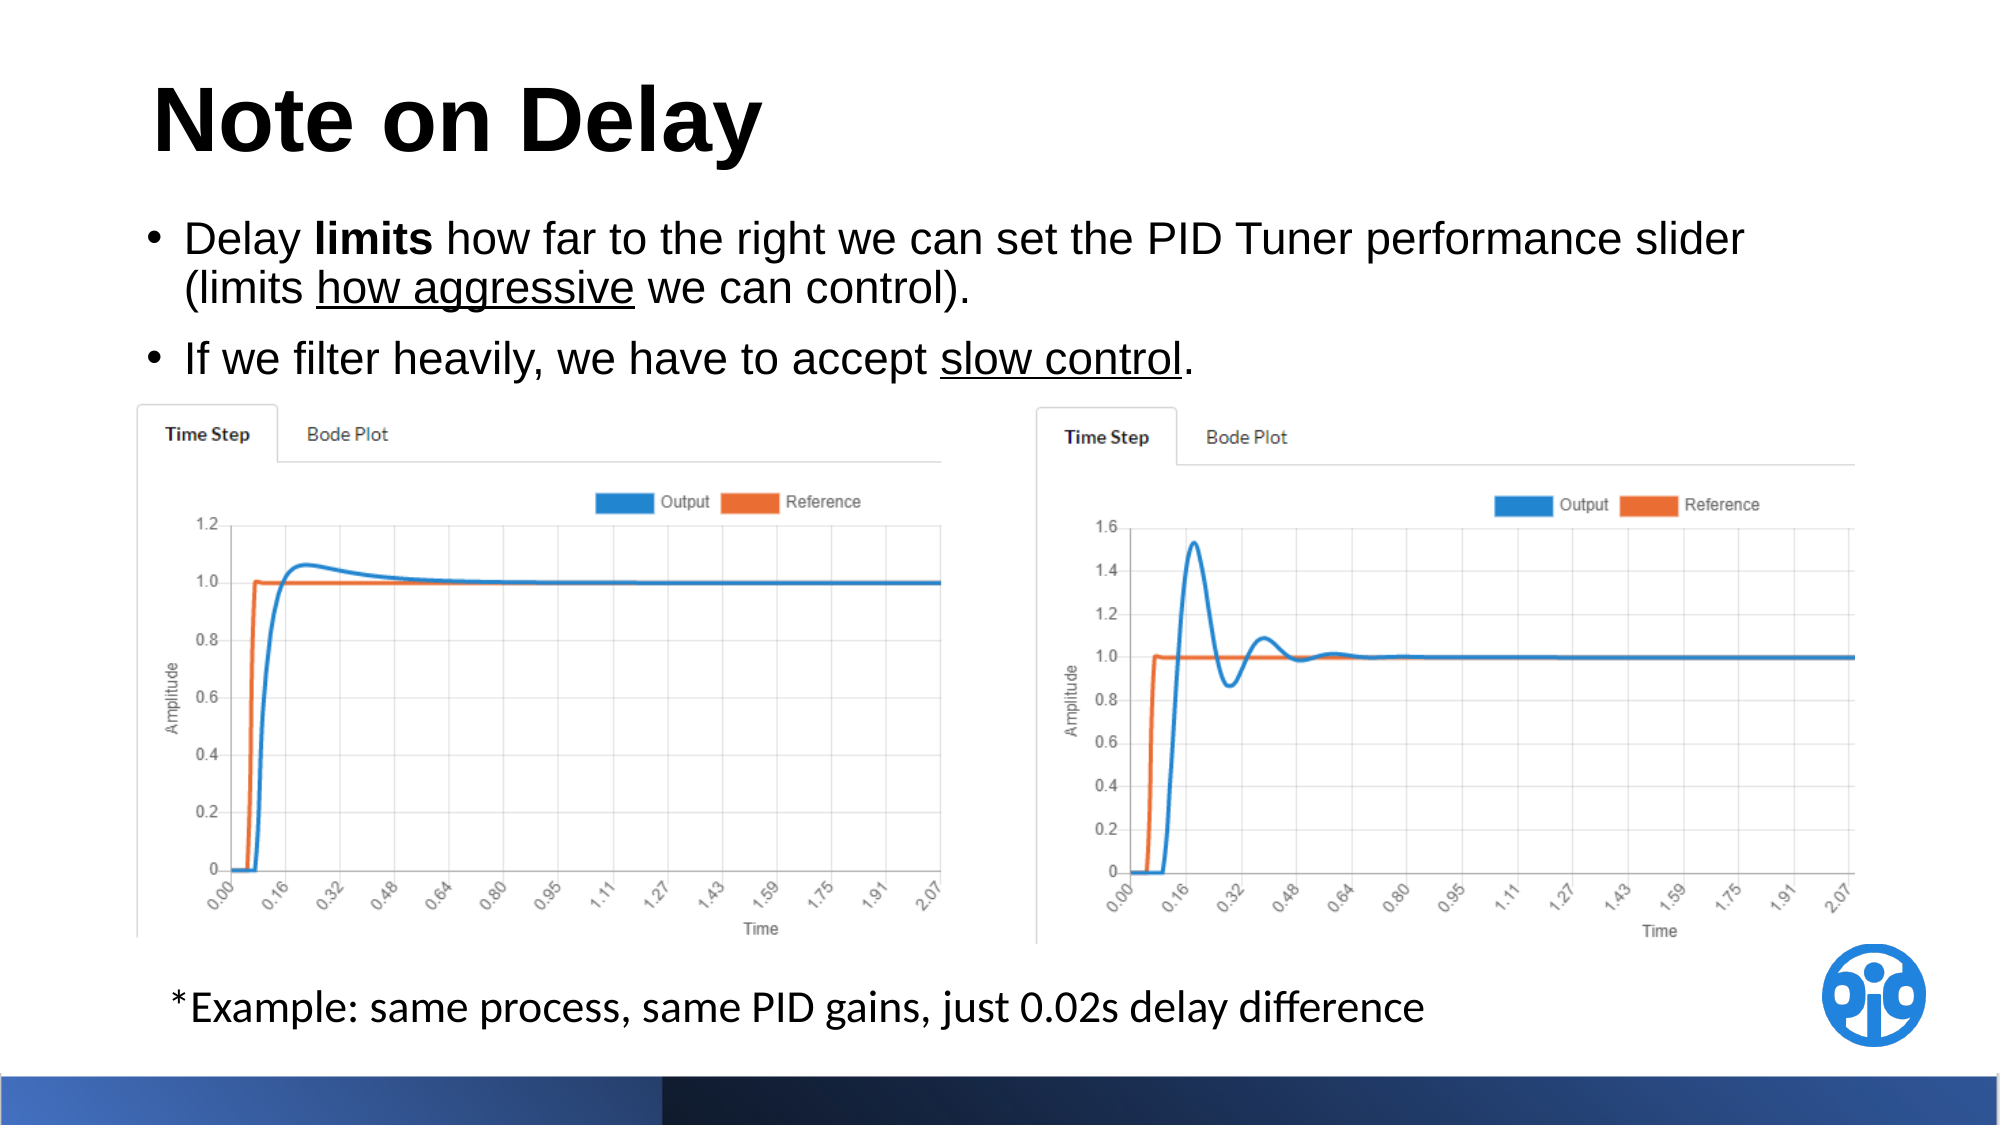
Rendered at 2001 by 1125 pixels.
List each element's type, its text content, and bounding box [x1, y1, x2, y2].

picture [134, 400, 945, 939]
picture [1032, 403, 1926, 1047]
picture [0, 1073, 2000, 1125]
text_box *Example: same process, same PID gains, just 0.02s delay difference [152, 968, 1442, 1039]
list Delay limits how far to the right we can set the PID Tuner performance slider (limits how aggressive we can control). If we filter heavily, we have to accept slow control. [131, 207, 1845, 888]
title Note on Delay [137, 59, 1863, 183]
